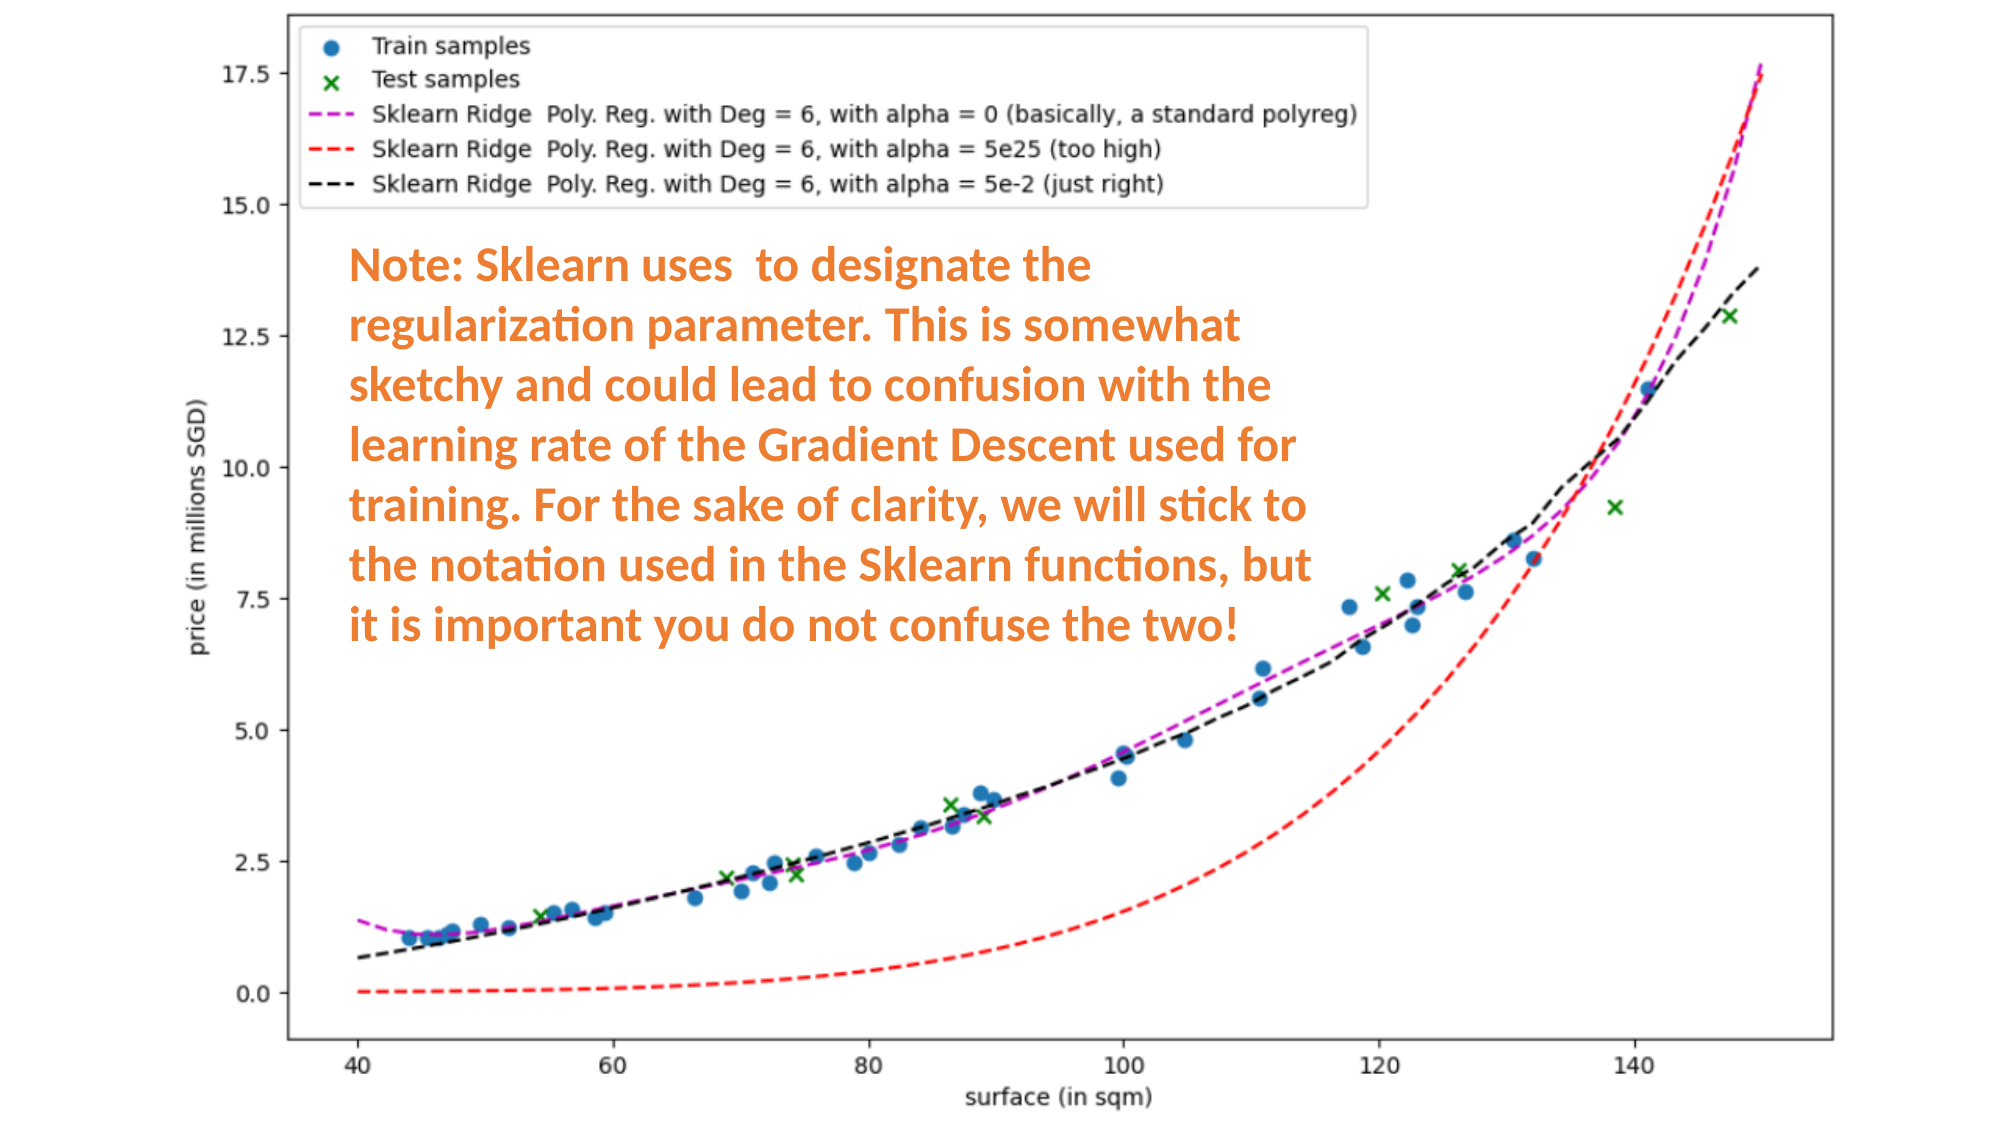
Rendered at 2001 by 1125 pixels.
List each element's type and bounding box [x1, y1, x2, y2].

picture [148, 1, 1852, 1124]
